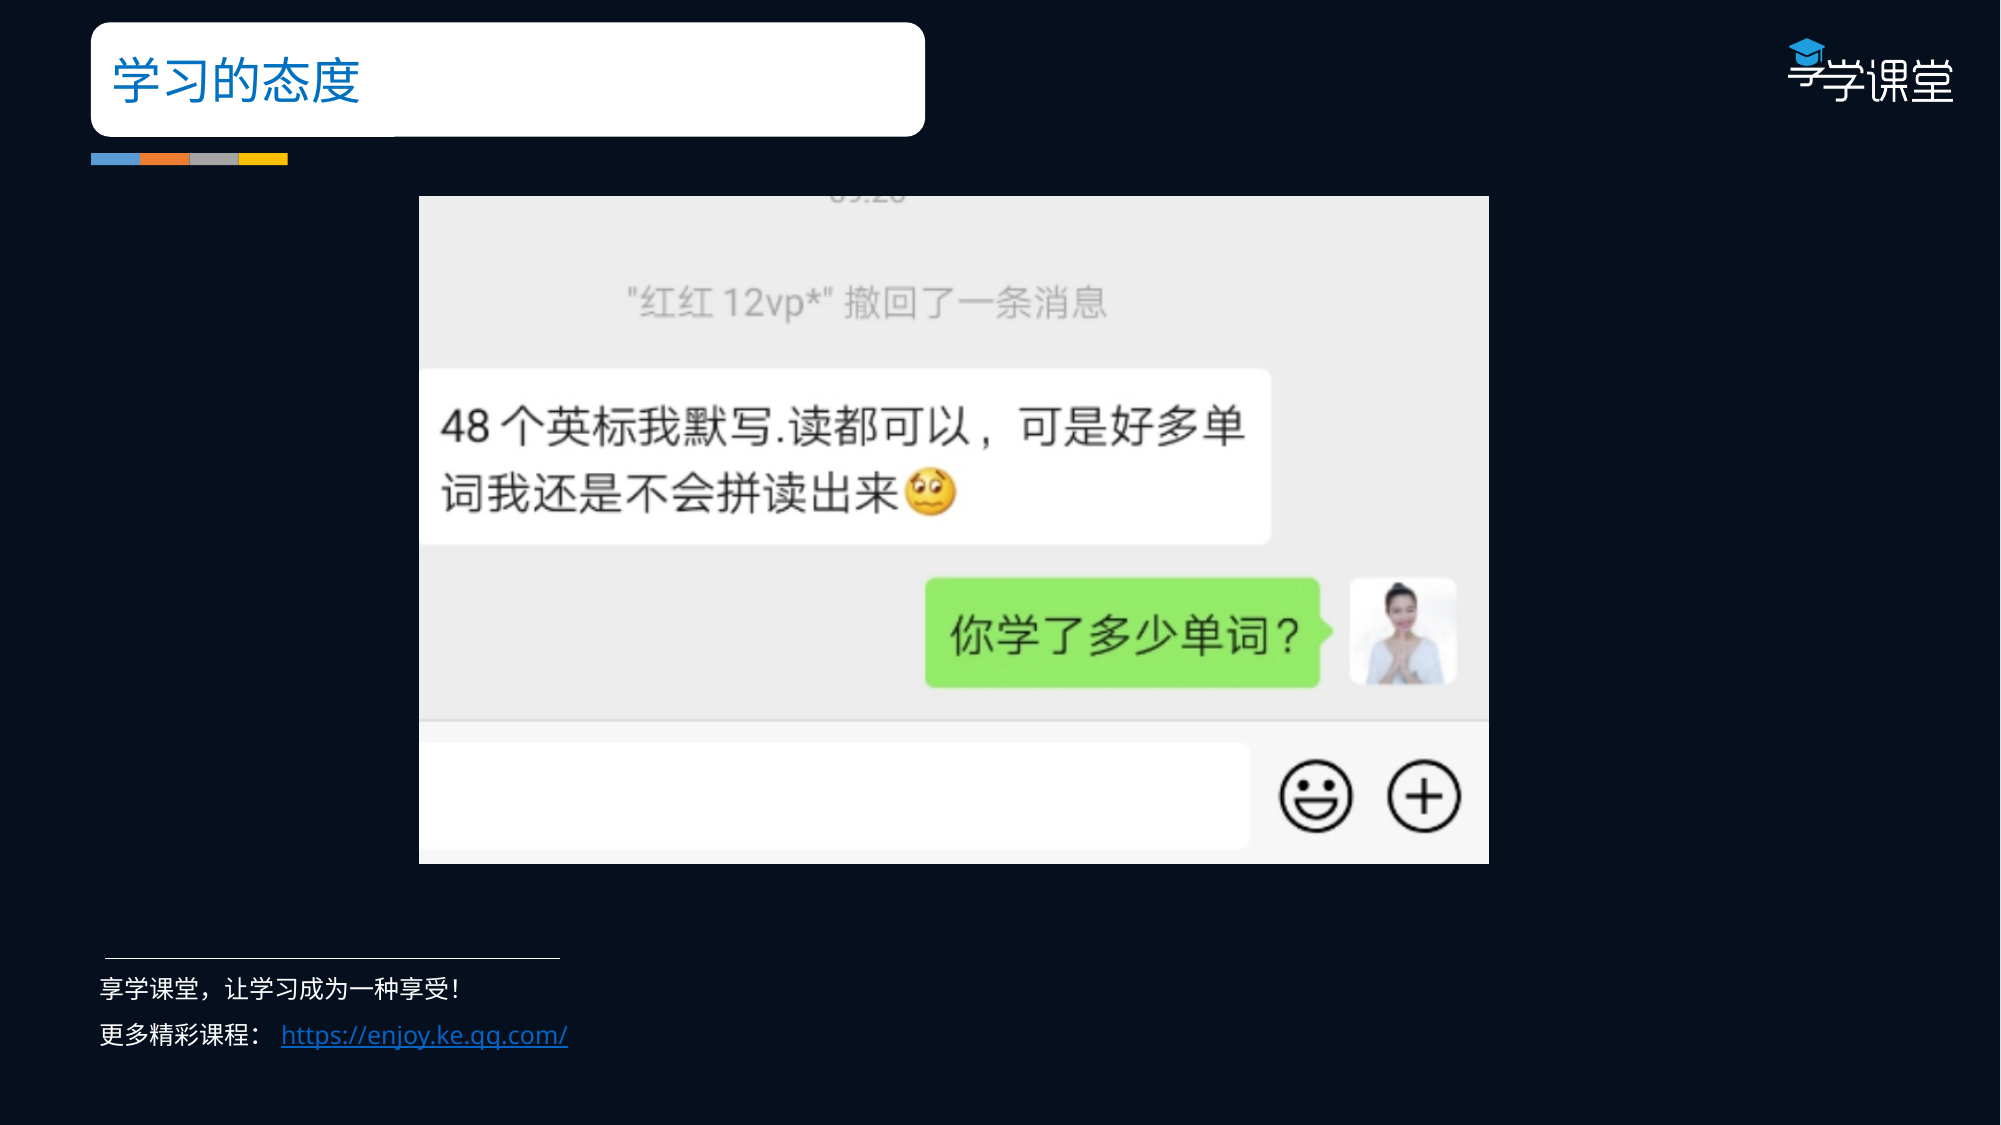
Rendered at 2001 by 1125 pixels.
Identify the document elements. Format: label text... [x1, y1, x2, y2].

picture [1788, 38, 1953, 102]
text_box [90, 152, 288, 166]
text_box 学习的态度 [89, 21, 914, 138]
picture [419, 196, 1489, 864]
text_box [819, 23, 970, 174]
